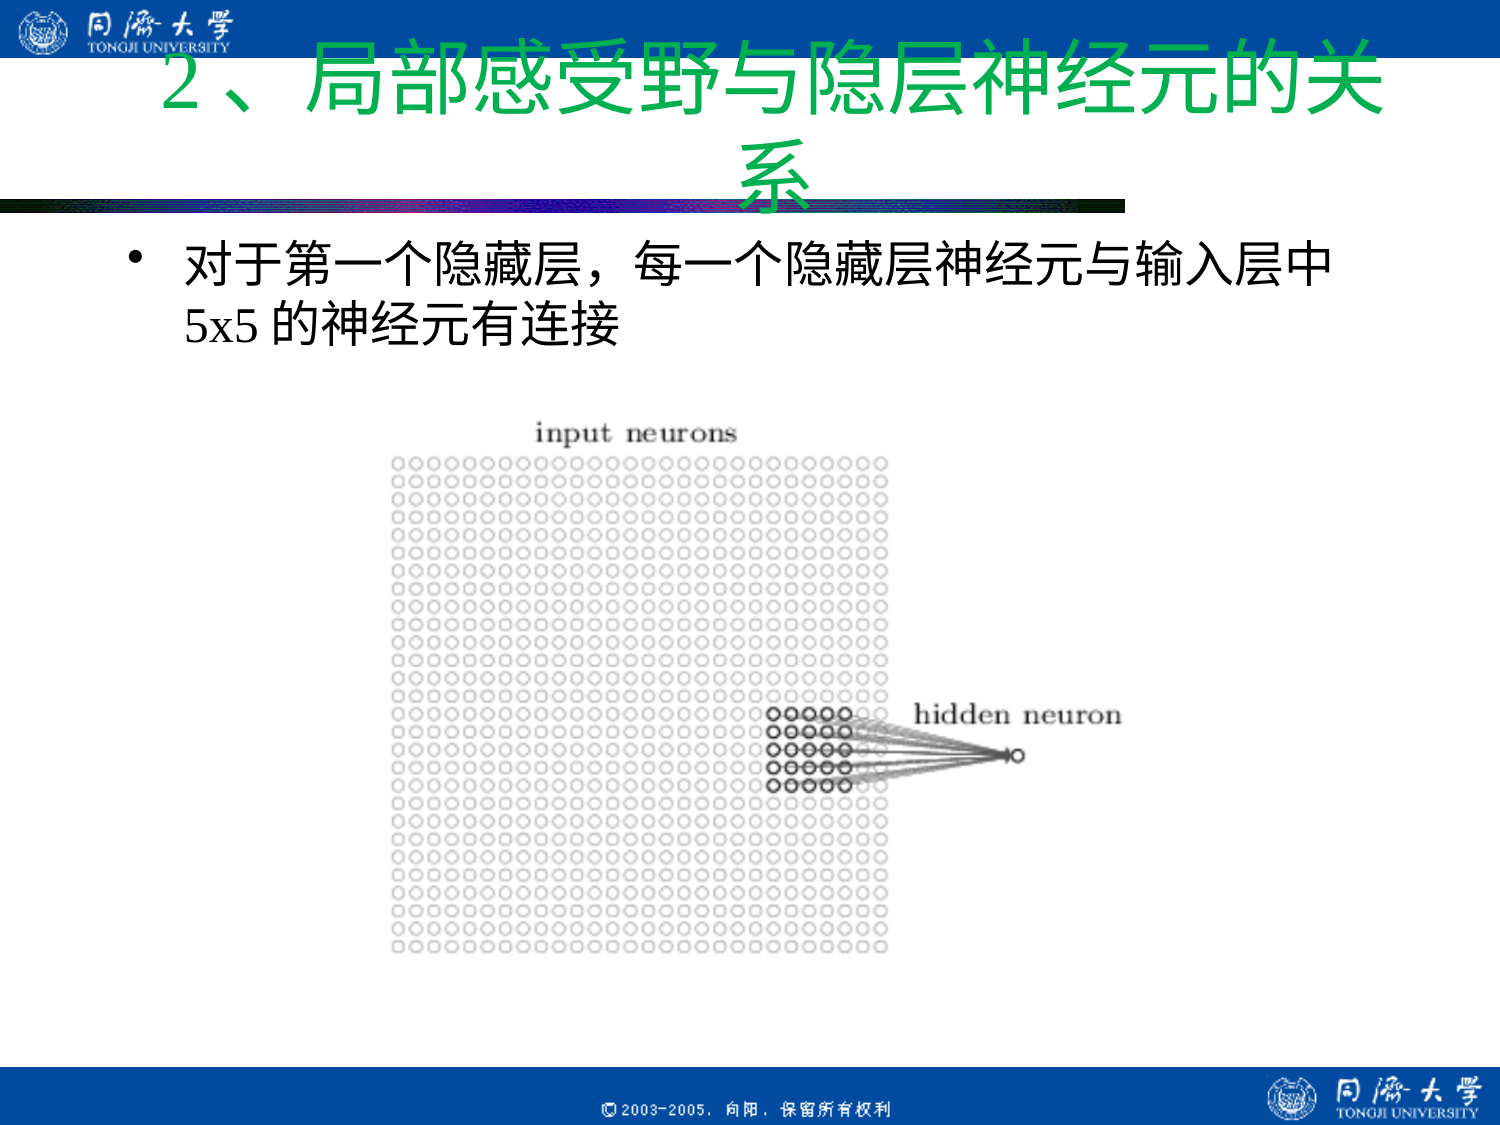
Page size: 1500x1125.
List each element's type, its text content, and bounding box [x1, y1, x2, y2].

picture [0, 1067, 1500, 1125]
list 对于第一个隐藏层，每一个隐藏层神经元与输入层中 5x5的神经元有连接 [112, 224, 1388, 900]
picture [359, 397, 1140, 995]
title 2、局部感受野与隐层神经元的关系 [112, 62, 1436, 188]
picture [0, 0, 1500, 58]
picture [0, 199, 1125, 213]
